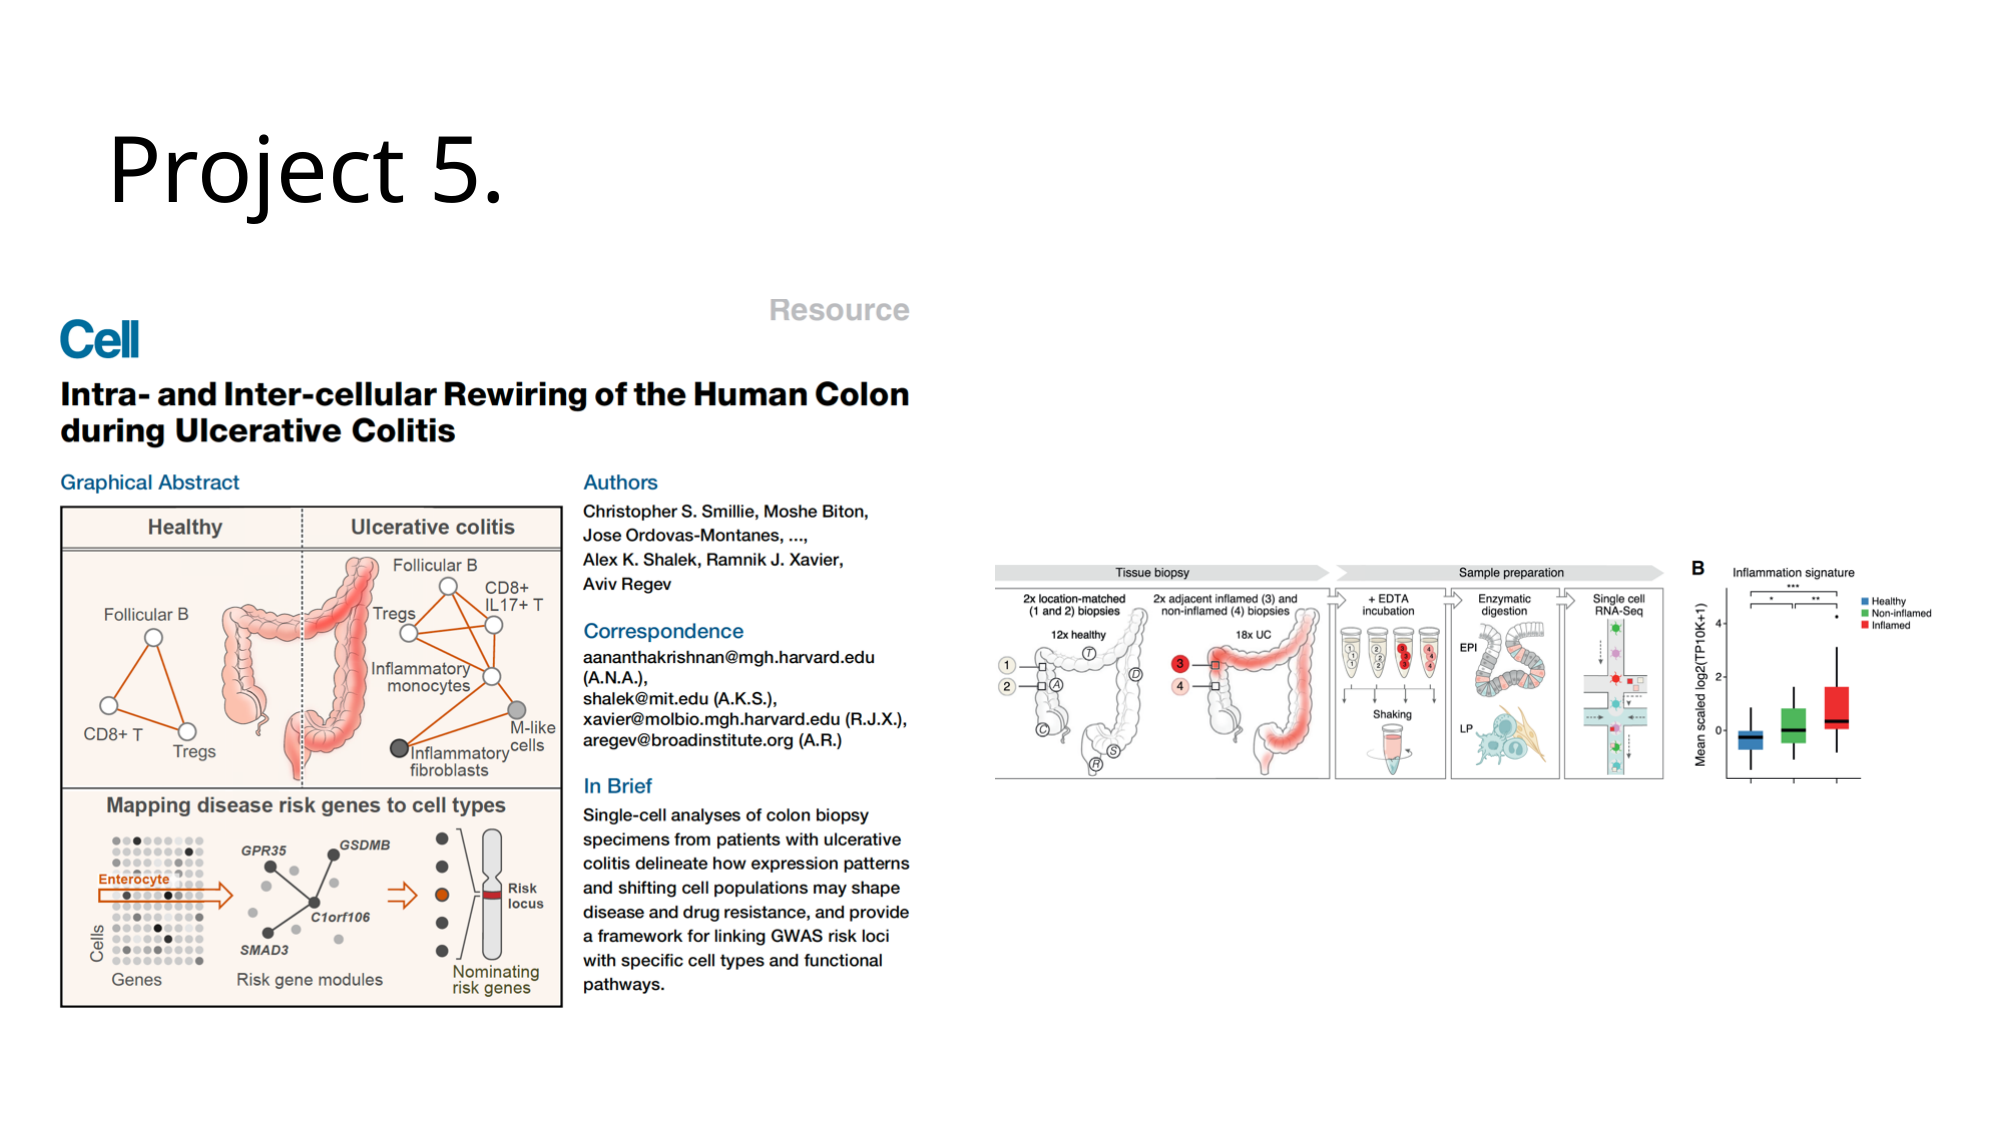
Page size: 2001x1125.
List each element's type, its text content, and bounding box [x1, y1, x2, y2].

title Project 5. [91, 63, 1816, 282]
picture [34, 299, 1942, 1026]
